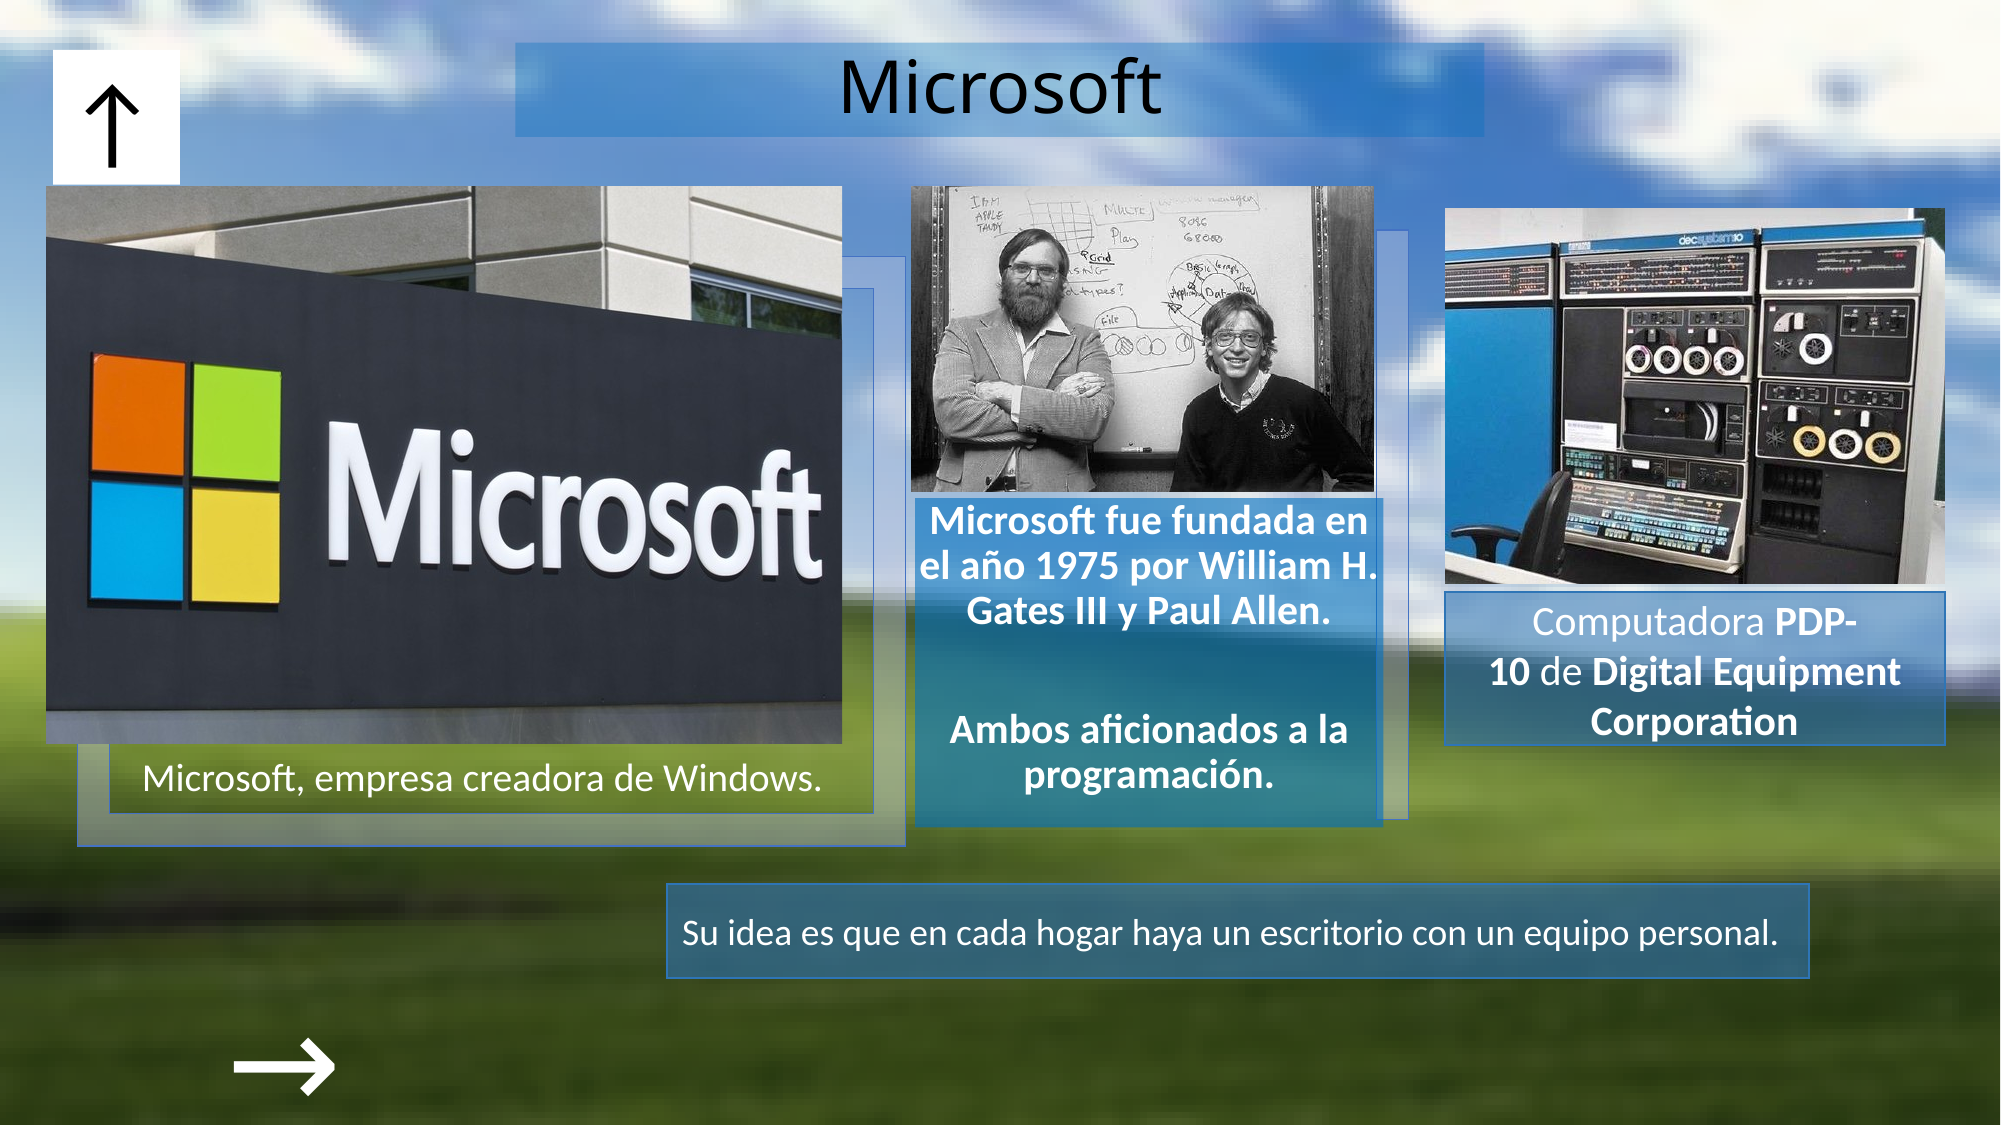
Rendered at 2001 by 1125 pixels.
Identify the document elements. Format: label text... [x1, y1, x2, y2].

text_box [21, 186, 1409, 846]
text_box Computadora PDP-10 de Digital Equipment Corporation [1444, 591, 1946, 746]
title Microsoft [515, 42, 1485, 137]
picture [0, 0, 2001, 1125]
text_box Su idea es que en cada hogar haya un escritorio con un equipo personal. [666, 883, 1810, 979]
text_box → [211, 965, 371, 1125]
text_box [52, 49, 181, 186]
